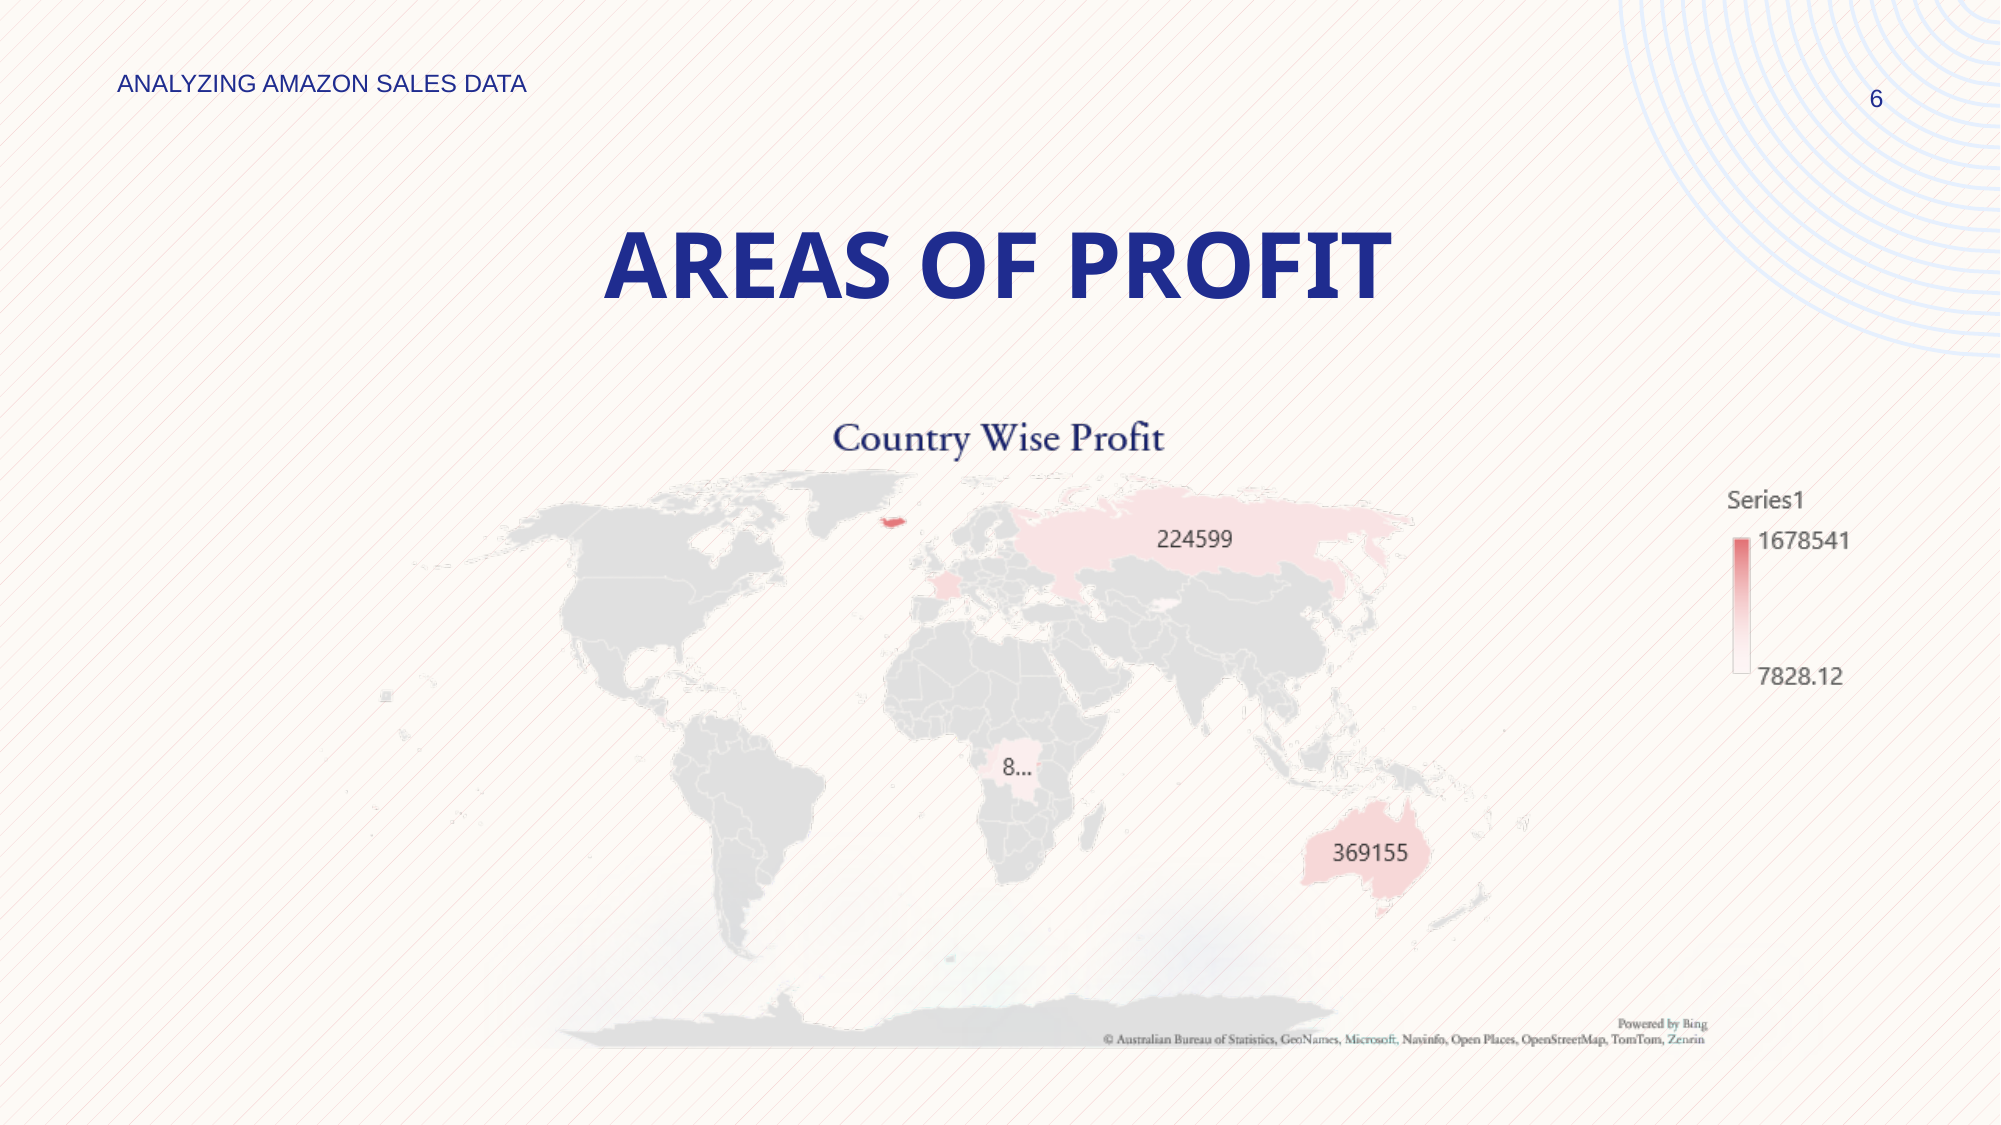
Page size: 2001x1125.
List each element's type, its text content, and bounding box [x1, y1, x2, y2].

title AREAS OF PROFIT [124, 199, 1875, 326]
picture [123, 404, 1877, 1061]
slide_number 6 [1795, 75, 1958, 120]
footer ANALYZING AMAZON SALES DATA [101, 75, 627, 120]
